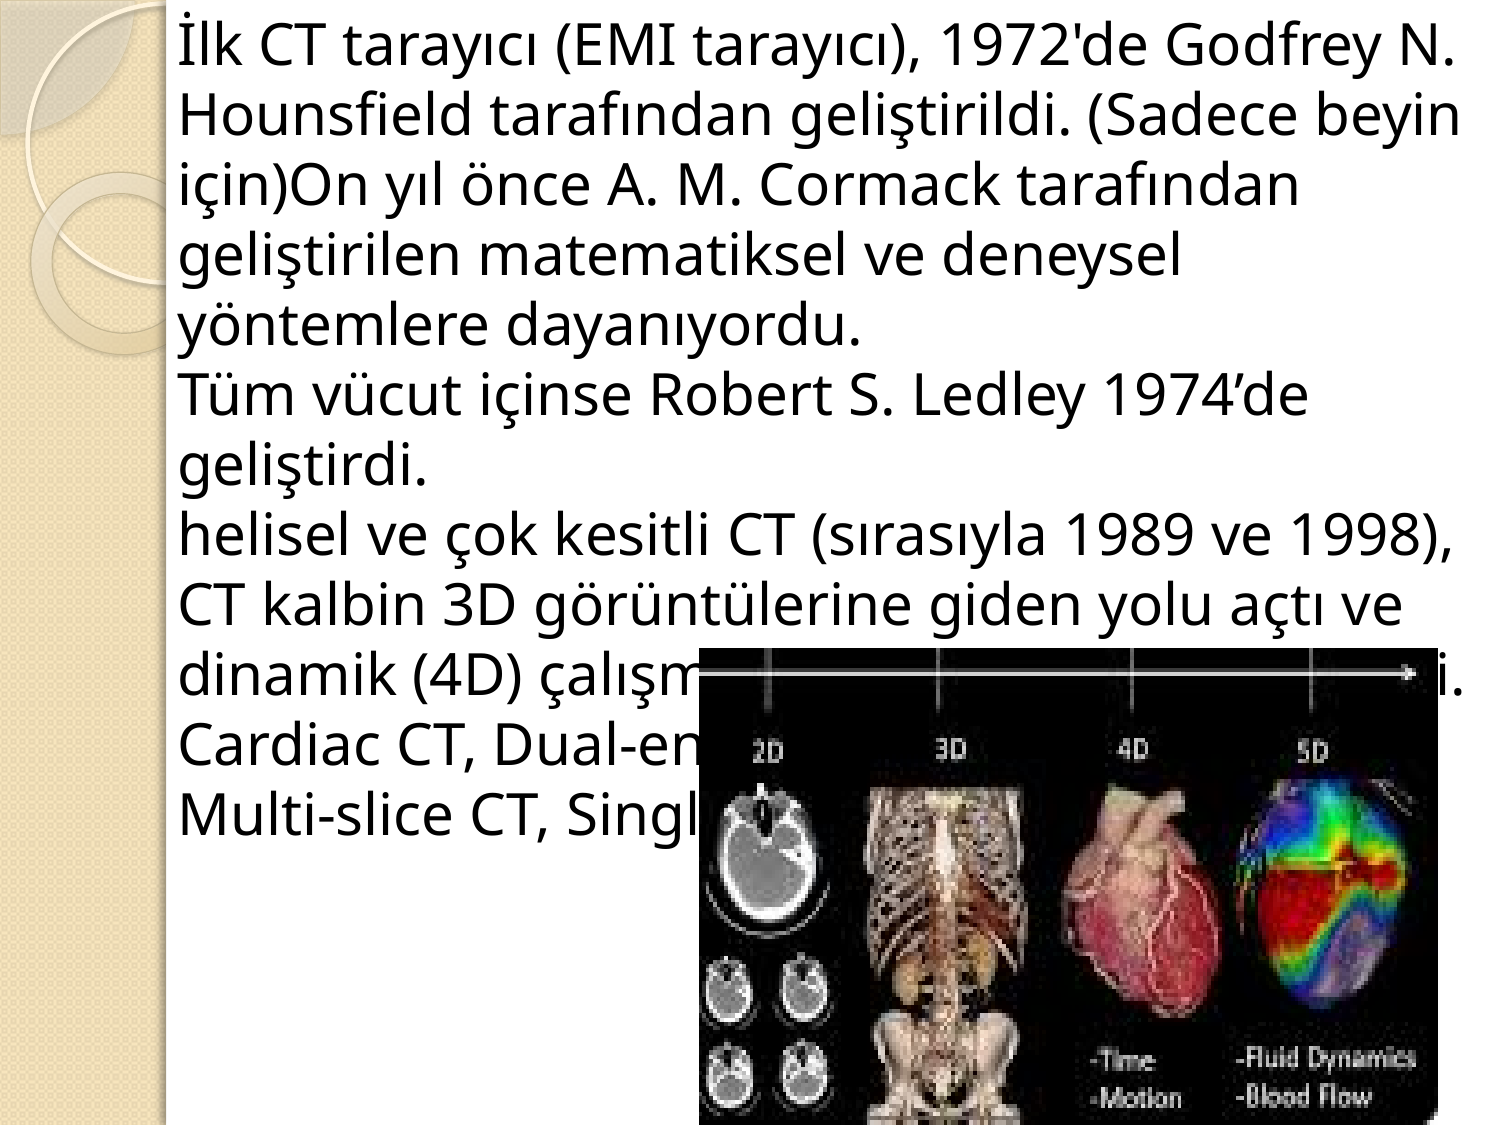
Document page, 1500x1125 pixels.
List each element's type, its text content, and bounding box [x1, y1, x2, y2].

text_box İlk CT tarayıcı (EMI tarayıcı), 1972'de Godfrey N. Hounsfield tarafından geliştirildi. (Sadece beyin için)On yıl önce A. M. Cormack tarafından geliştirilen matematiksel ve deneysel yöntemlere dayanıyordu. Tüm vücut içinse Robert S. Ledley 1974’de geliştirdi. helisel ve çok kesitli CT (sırasıyla 1989 ve 1998), CT kalbin 3D görüntülerine giden yolu açtı ve dinamik (4D) çalışmaları ulaşılabilir hale getirdi. Cardiac CT, Dual-energy CT, Volumetric CT, Multi-slice CT, Single-slice CT [162, 0, 1500, 855]
picture [699, 648, 1438, 1125]
